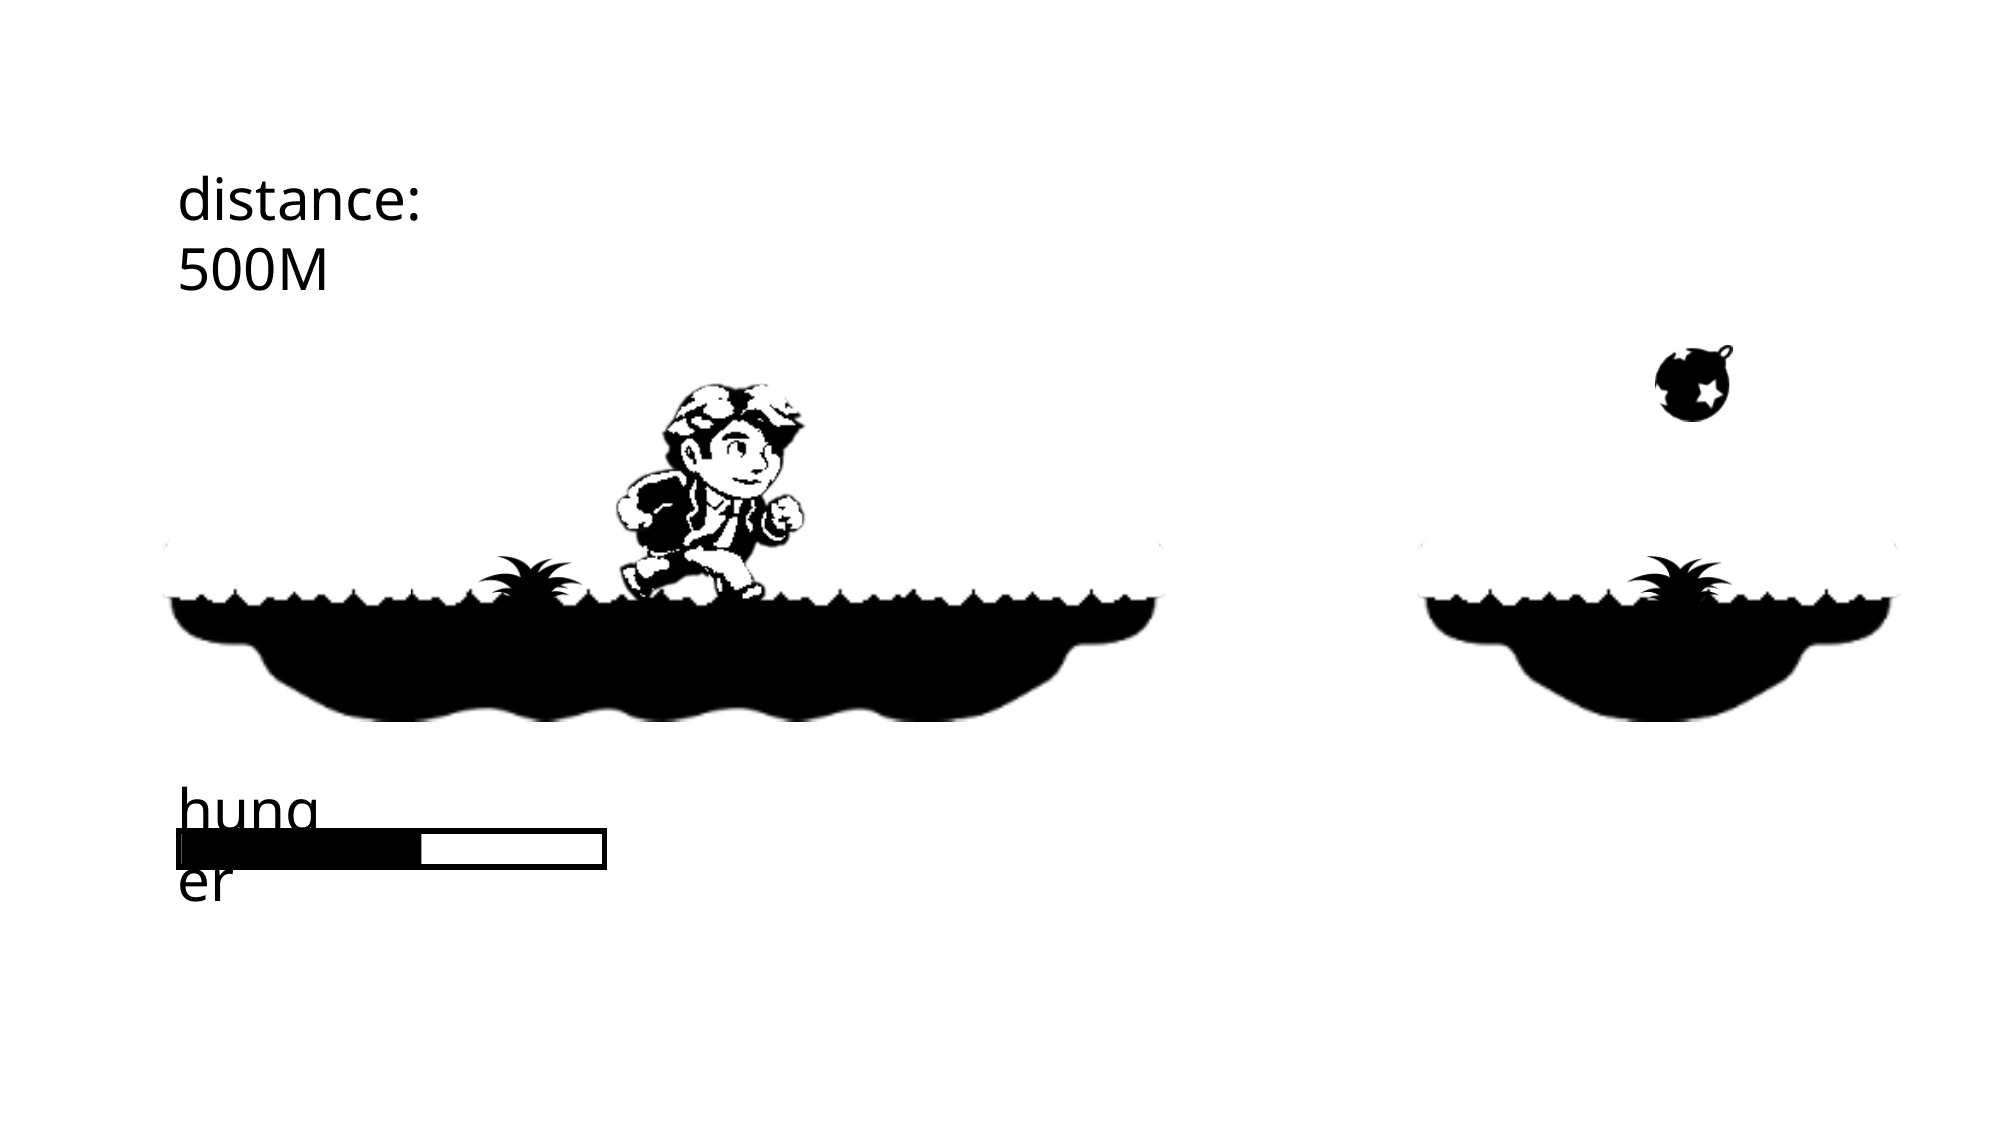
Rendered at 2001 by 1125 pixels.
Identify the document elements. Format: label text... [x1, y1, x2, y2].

text_box [180, 833, 422, 871]
picture [1655, 345, 1733, 422]
text_box hunger [162, 765, 345, 921]
picture [1417, 539, 1901, 722]
text_box [177, 830, 606, 868]
picture [162, 383, 1166, 722]
text_box distance: 500M [162, 154, 554, 310]
